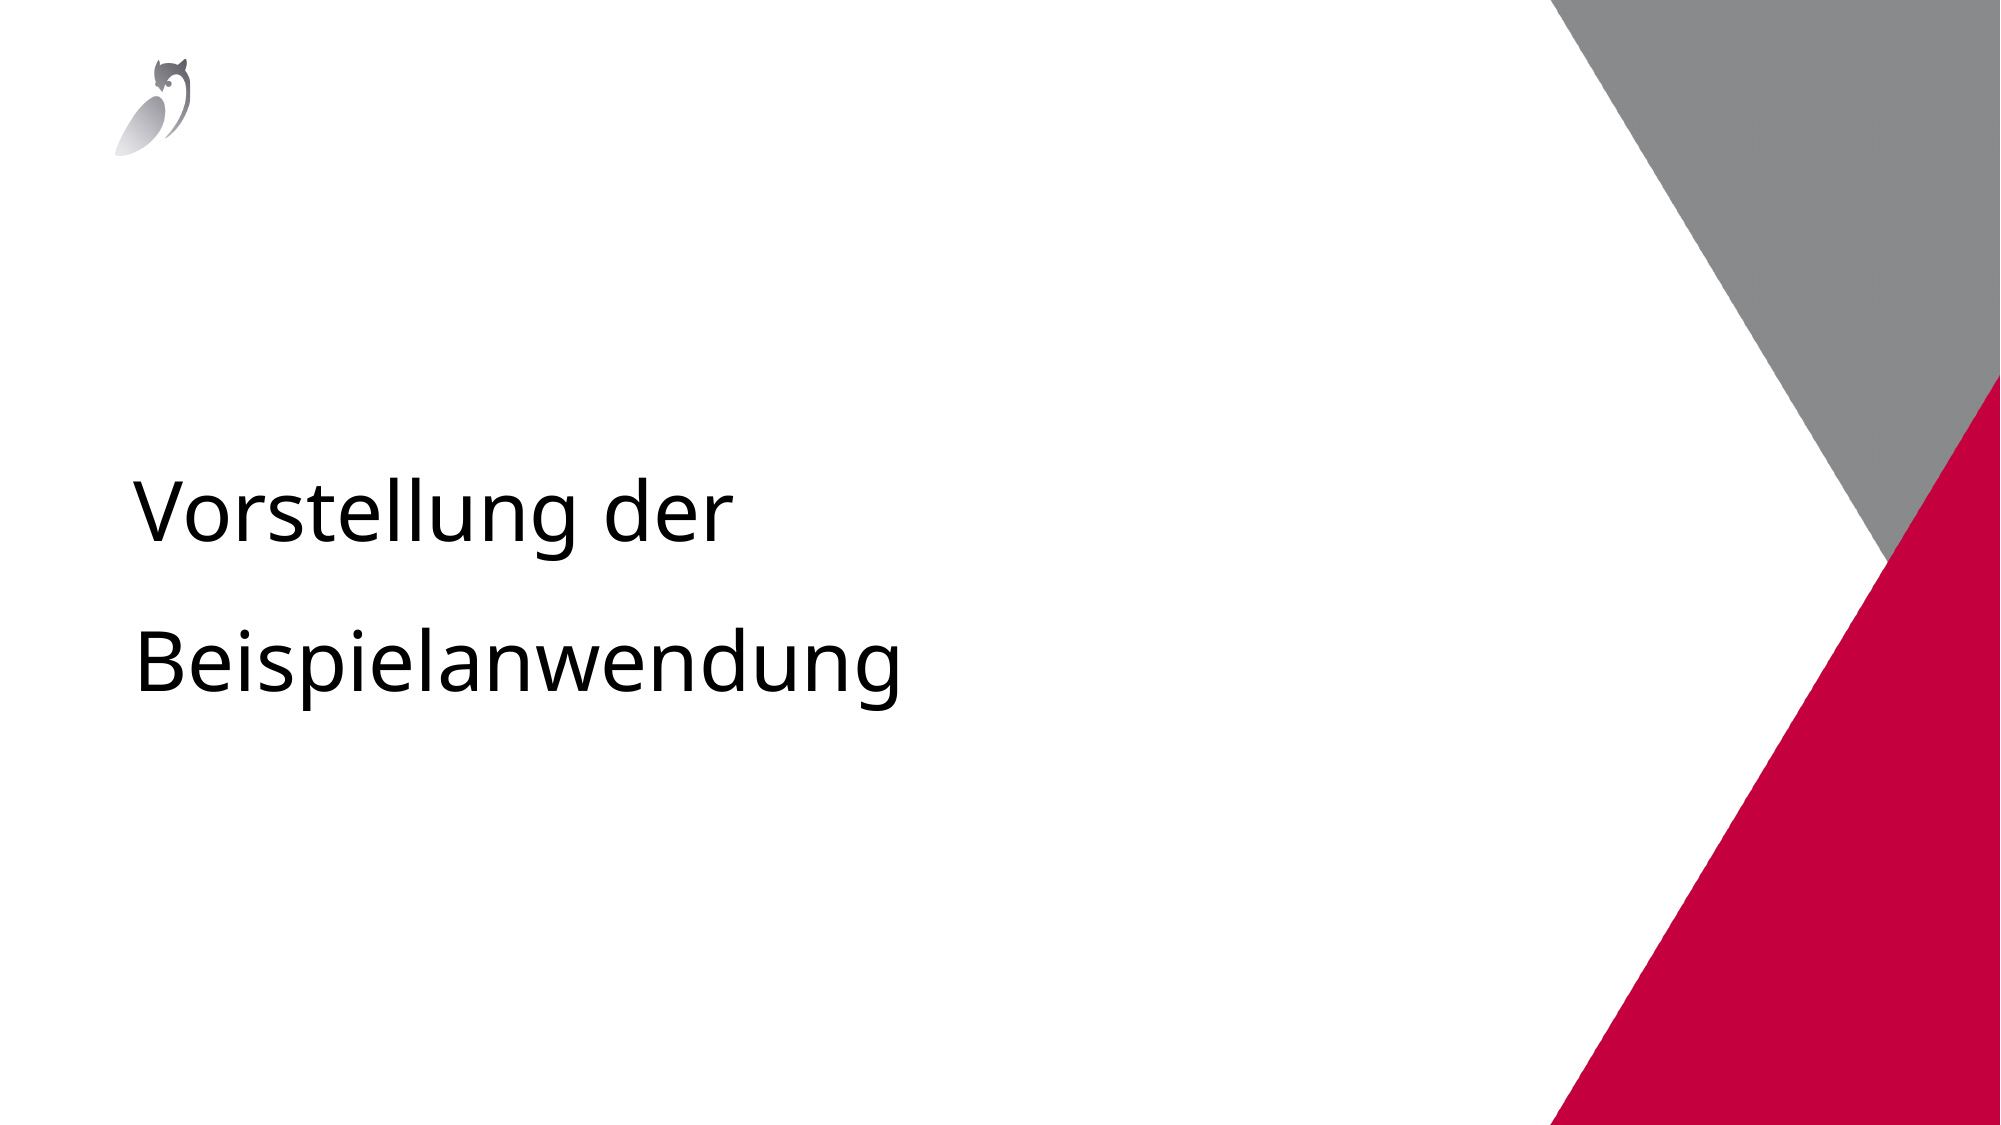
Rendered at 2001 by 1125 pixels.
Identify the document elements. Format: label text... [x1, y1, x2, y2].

slide_number 13 [1393, 1042, 1844, 1103]
picture [1550, 0, 2000, 1125]
text_box Vorstellung der Beispielanwendung [119, 400, 1463, 716]
